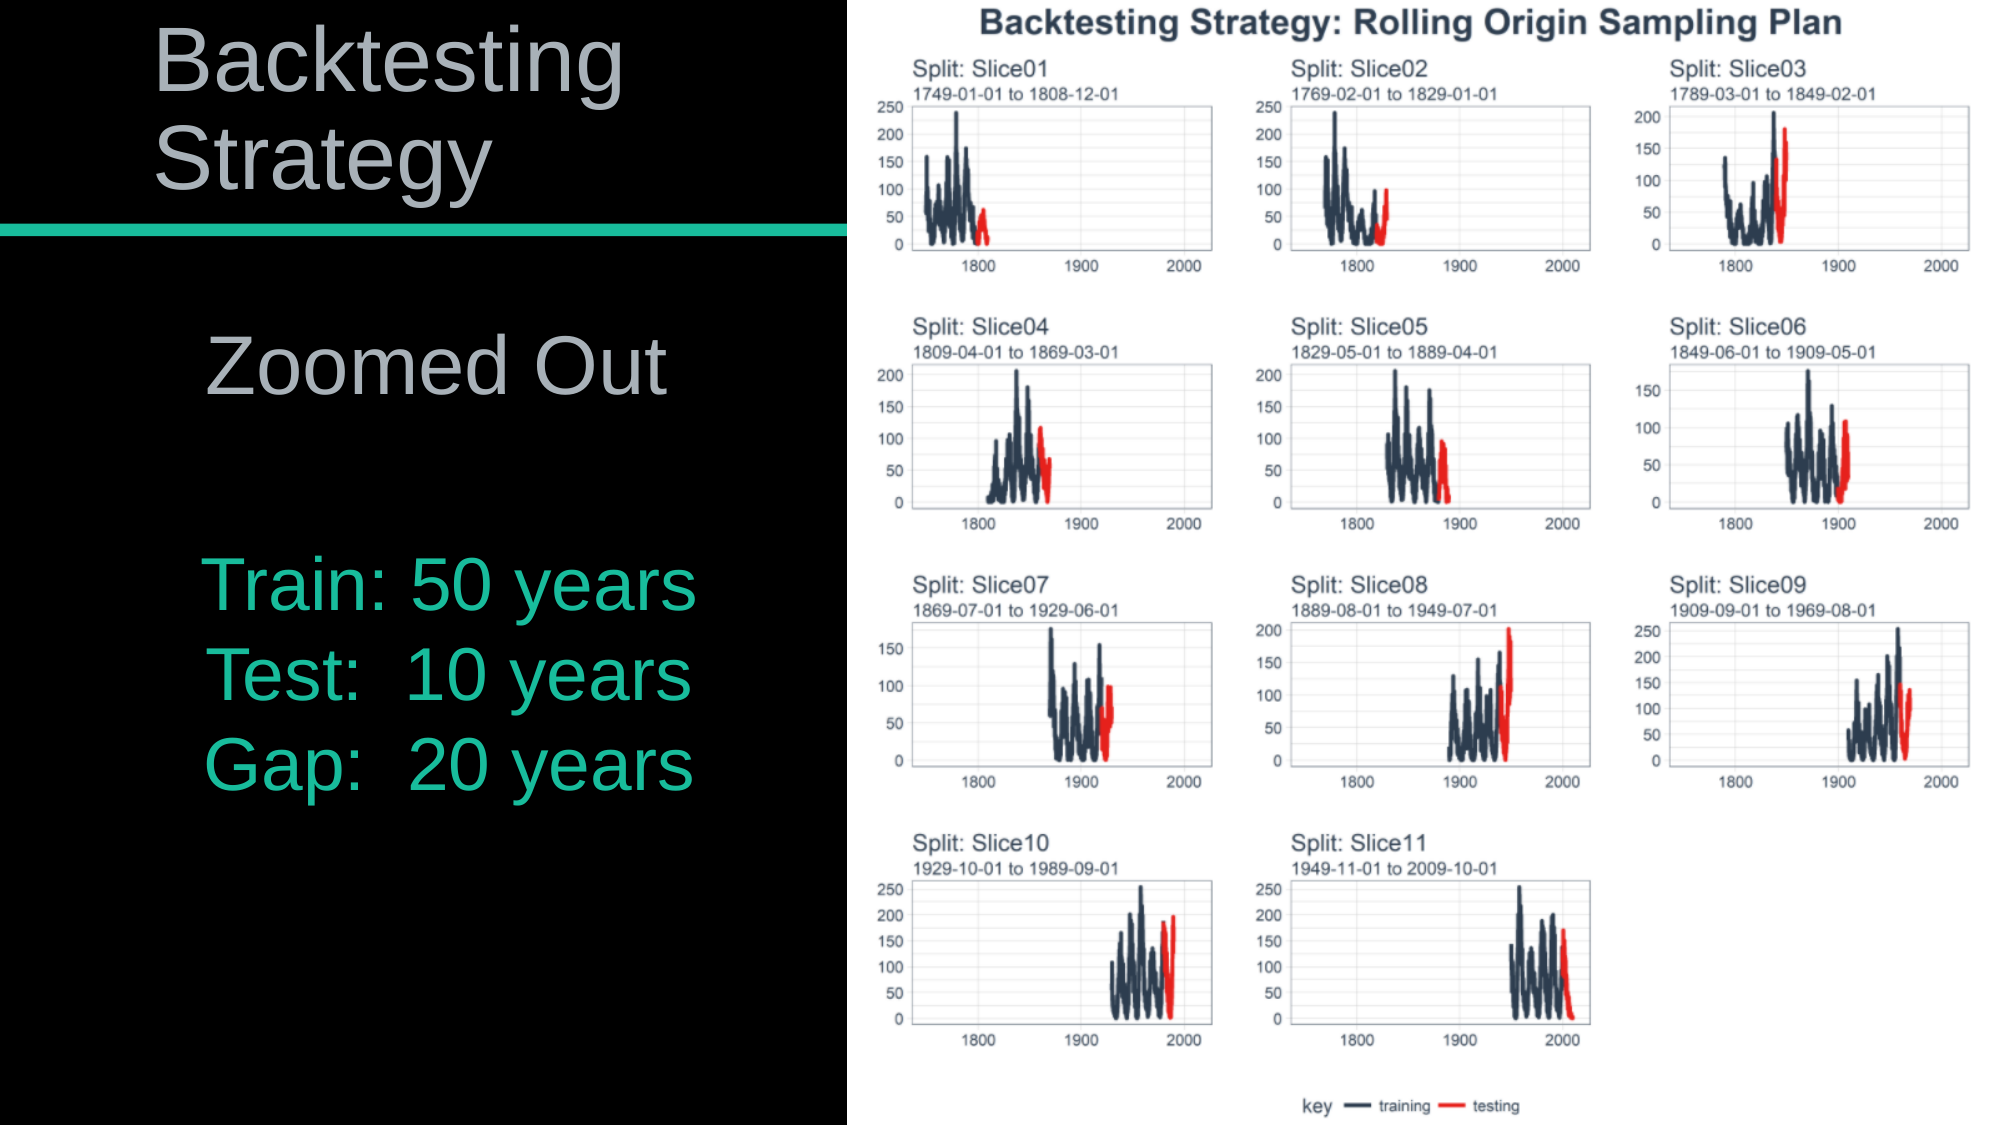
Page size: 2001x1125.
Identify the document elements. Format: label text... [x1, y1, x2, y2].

list Zoomed Out [21, 307, 823, 528]
text_box Train: 50 years Test: 10 years Gap: 20 years [0, 528, 842, 814]
title Backtesting Strategy [137, 23, 842, 199]
picture [847, 0, 2000, 1125]
